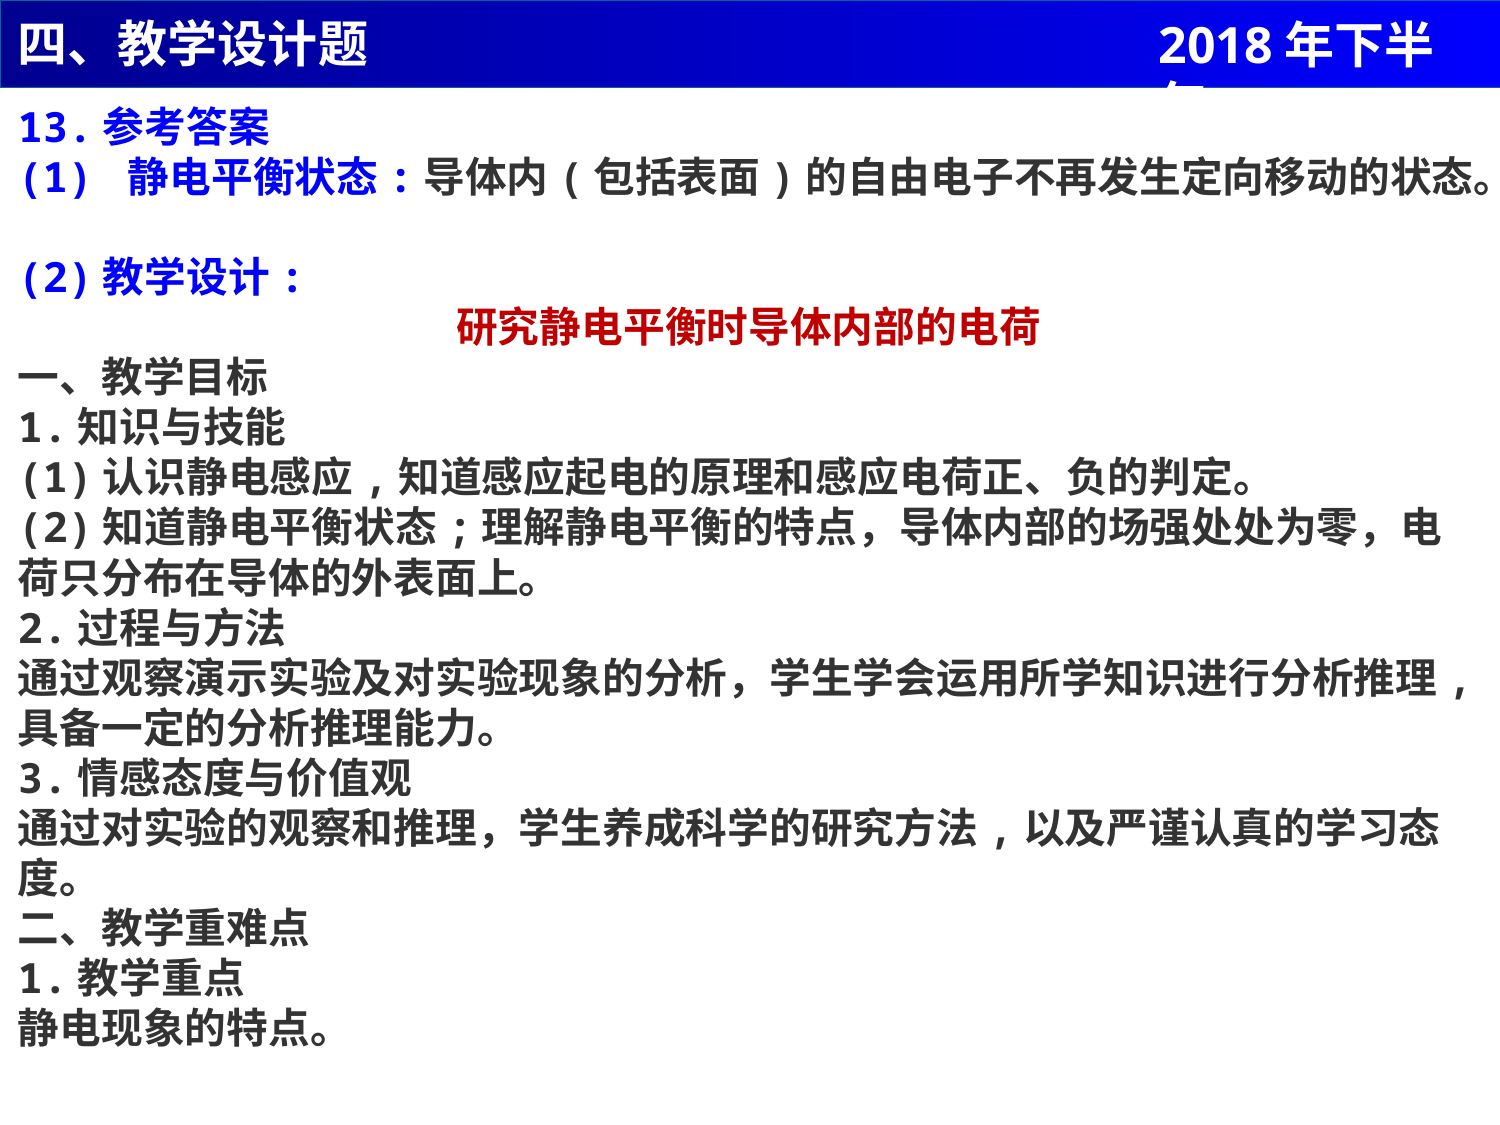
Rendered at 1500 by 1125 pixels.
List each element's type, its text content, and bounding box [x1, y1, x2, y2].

text_box 四、教学设计题 [3, 4, 422, 80]
text_box [0, 0, 1500, 88]
list 13.参考答案 (1) 静电平衡状态:导体内(包括表面)的自由电子不再发生定向移动的状态。 (2)教学设计: 研究静电平衡时导体内部的电荷 一、教学目标 1.知识与技能 (1)认识静电感应,知道感应起电的原理和感应电荷正、负的判定。 (2)知道静电平衡状态;理解静电平衡的特点，导体内部的场强处处为零，电荷只分布在导体的外表面上。 2.过程与方法 通过观察演示实验及对实验现象的分析，学生学会运用所学知识进行分析推理,具备一定的分析推理能力。 3.情感态度与价值观 通过对实验的观察和推理，学生养成科学的研究方法,以及严谨认真的学习态度。 二、教学重难点 1.教学重点 静电现象的特点。 [3, 93, 1494, 1095]
text_box 2018年下半年 [1144, 6, 1483, 142]
